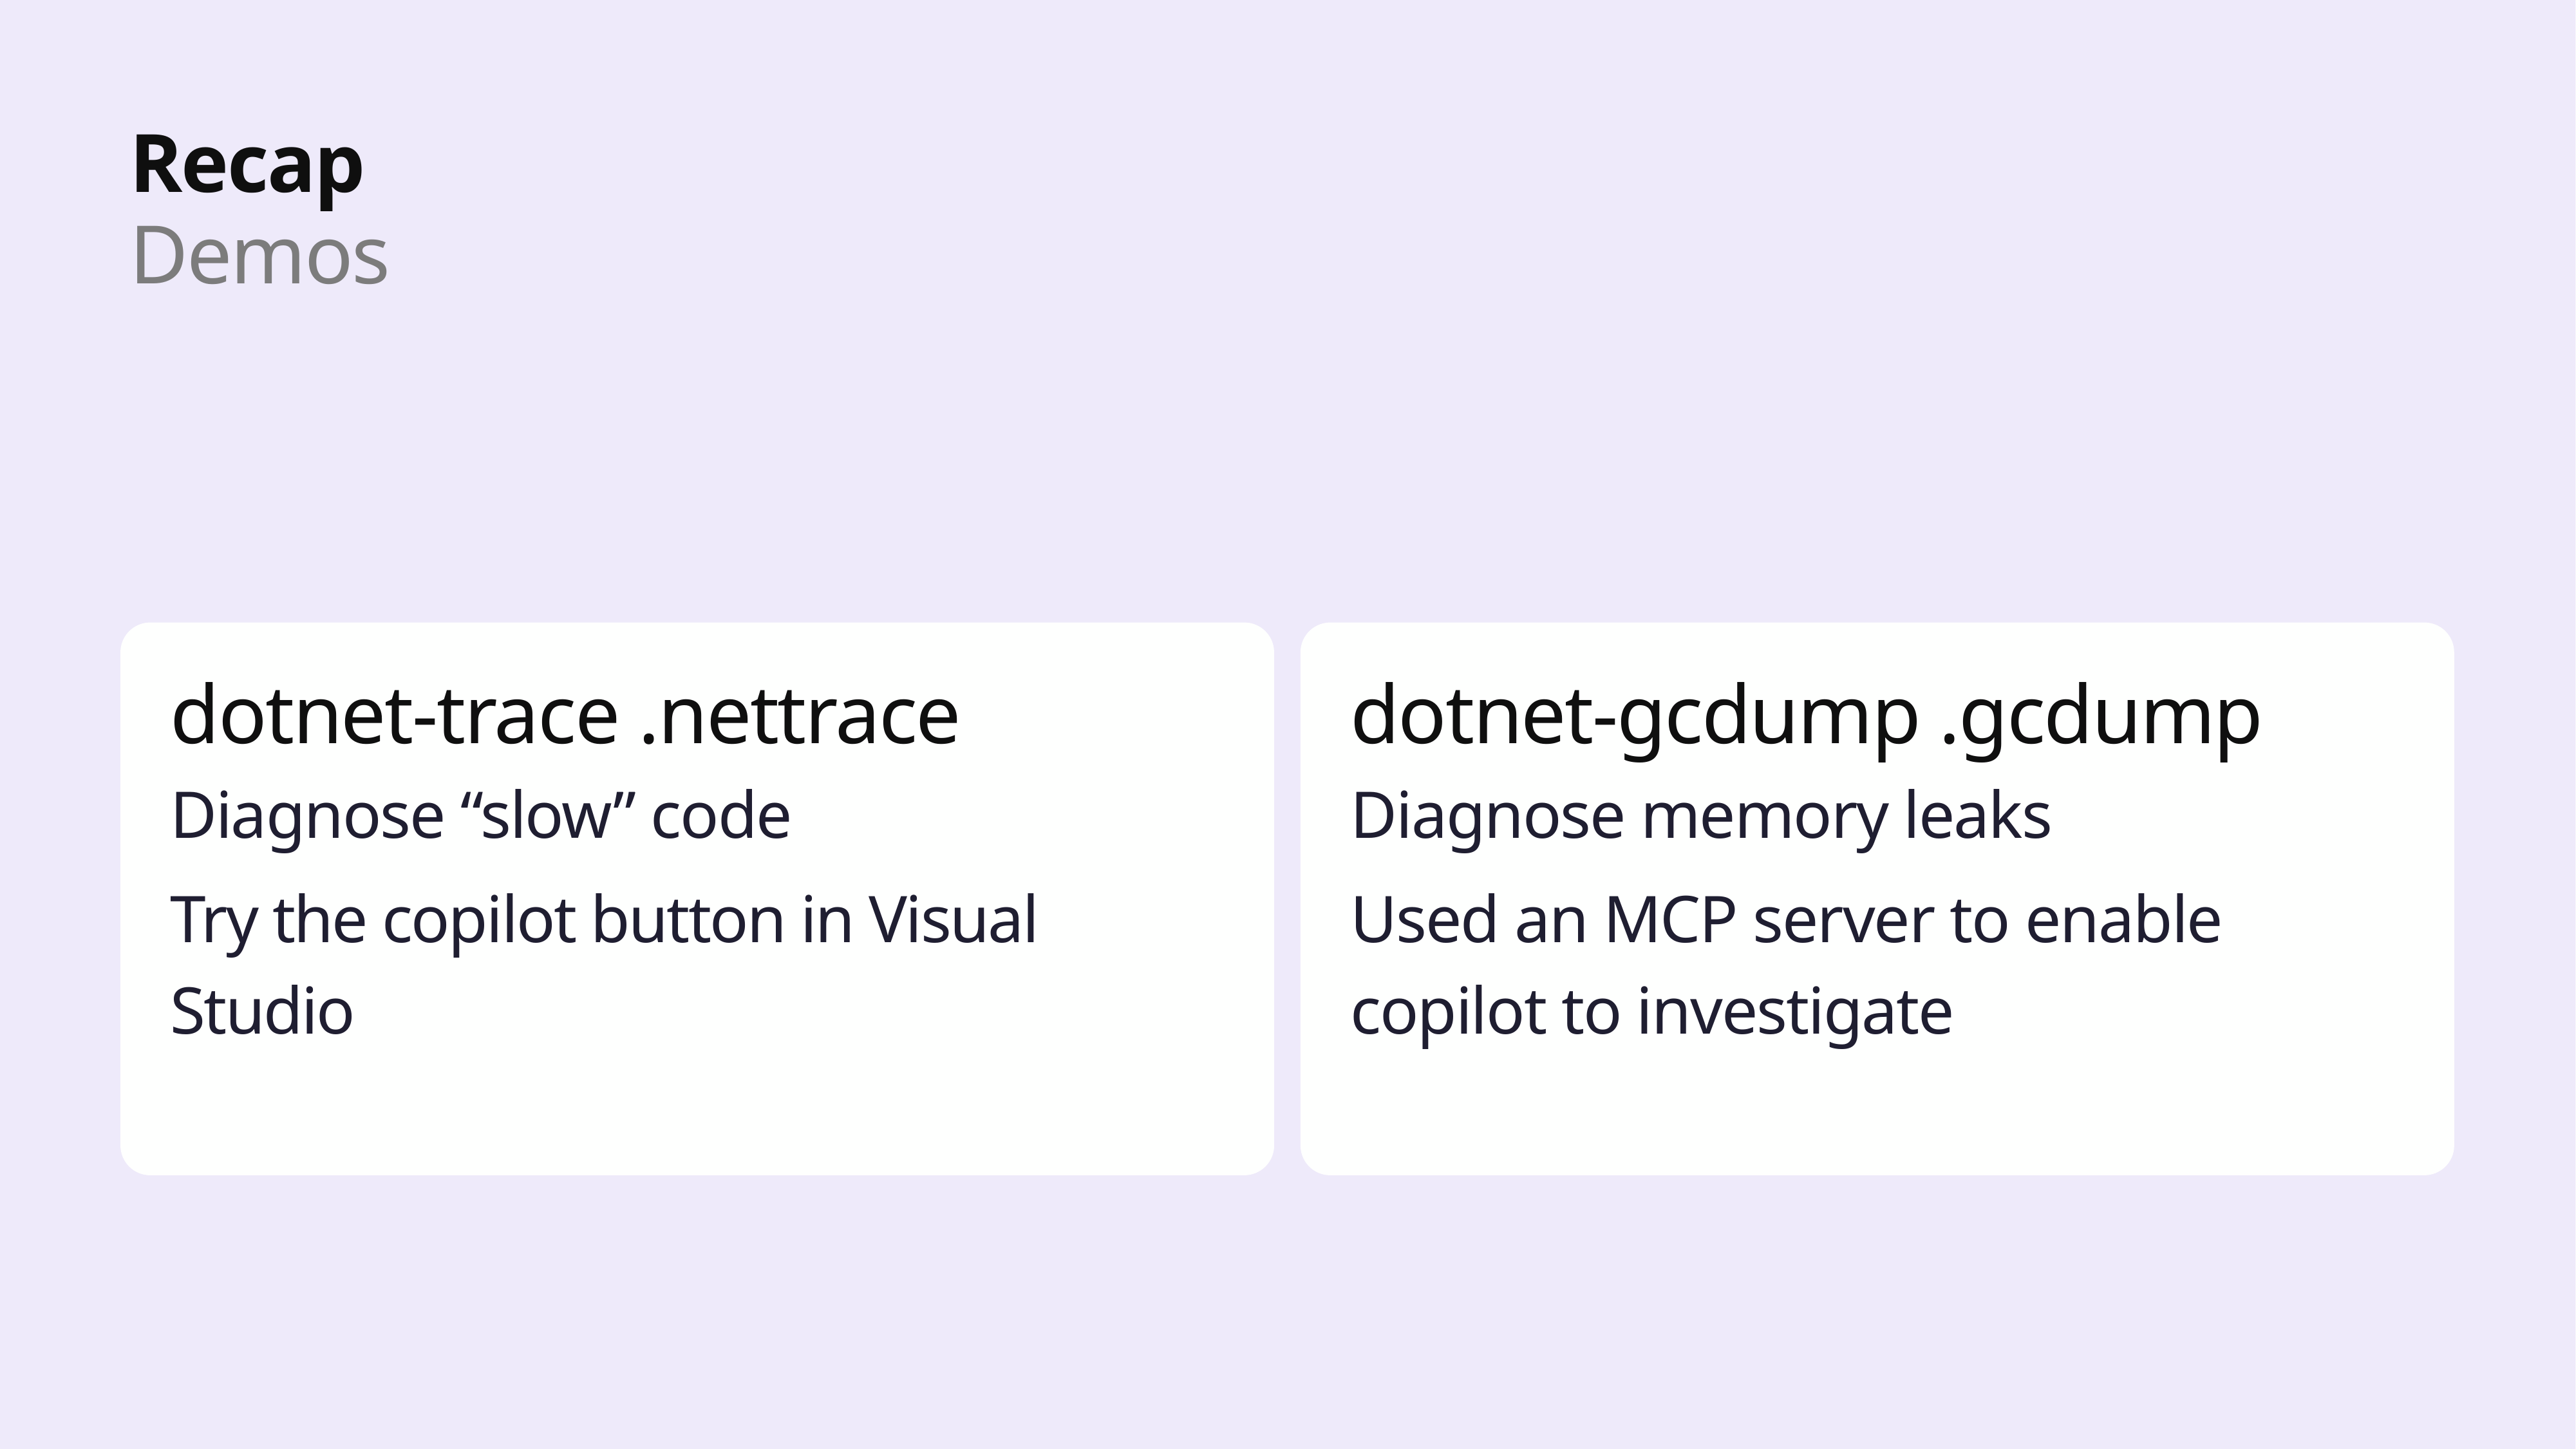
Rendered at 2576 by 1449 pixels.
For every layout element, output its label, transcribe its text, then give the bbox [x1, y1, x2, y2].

list Diagnose “slow” code Try the copilot button in Visual Studio [160, 755, 1118, 1042]
list dotnet-trace .nettrace [160, 663, 1150, 763]
list dotnet-gcdump .gcdump [1340, 663, 2398, 763]
list Demos [120, 204, 861, 303]
list Recap [120, 112, 861, 204]
list Diagnose memory leaks Used an MCP server to enable copilot to investigate [1340, 755, 2353, 1079]
